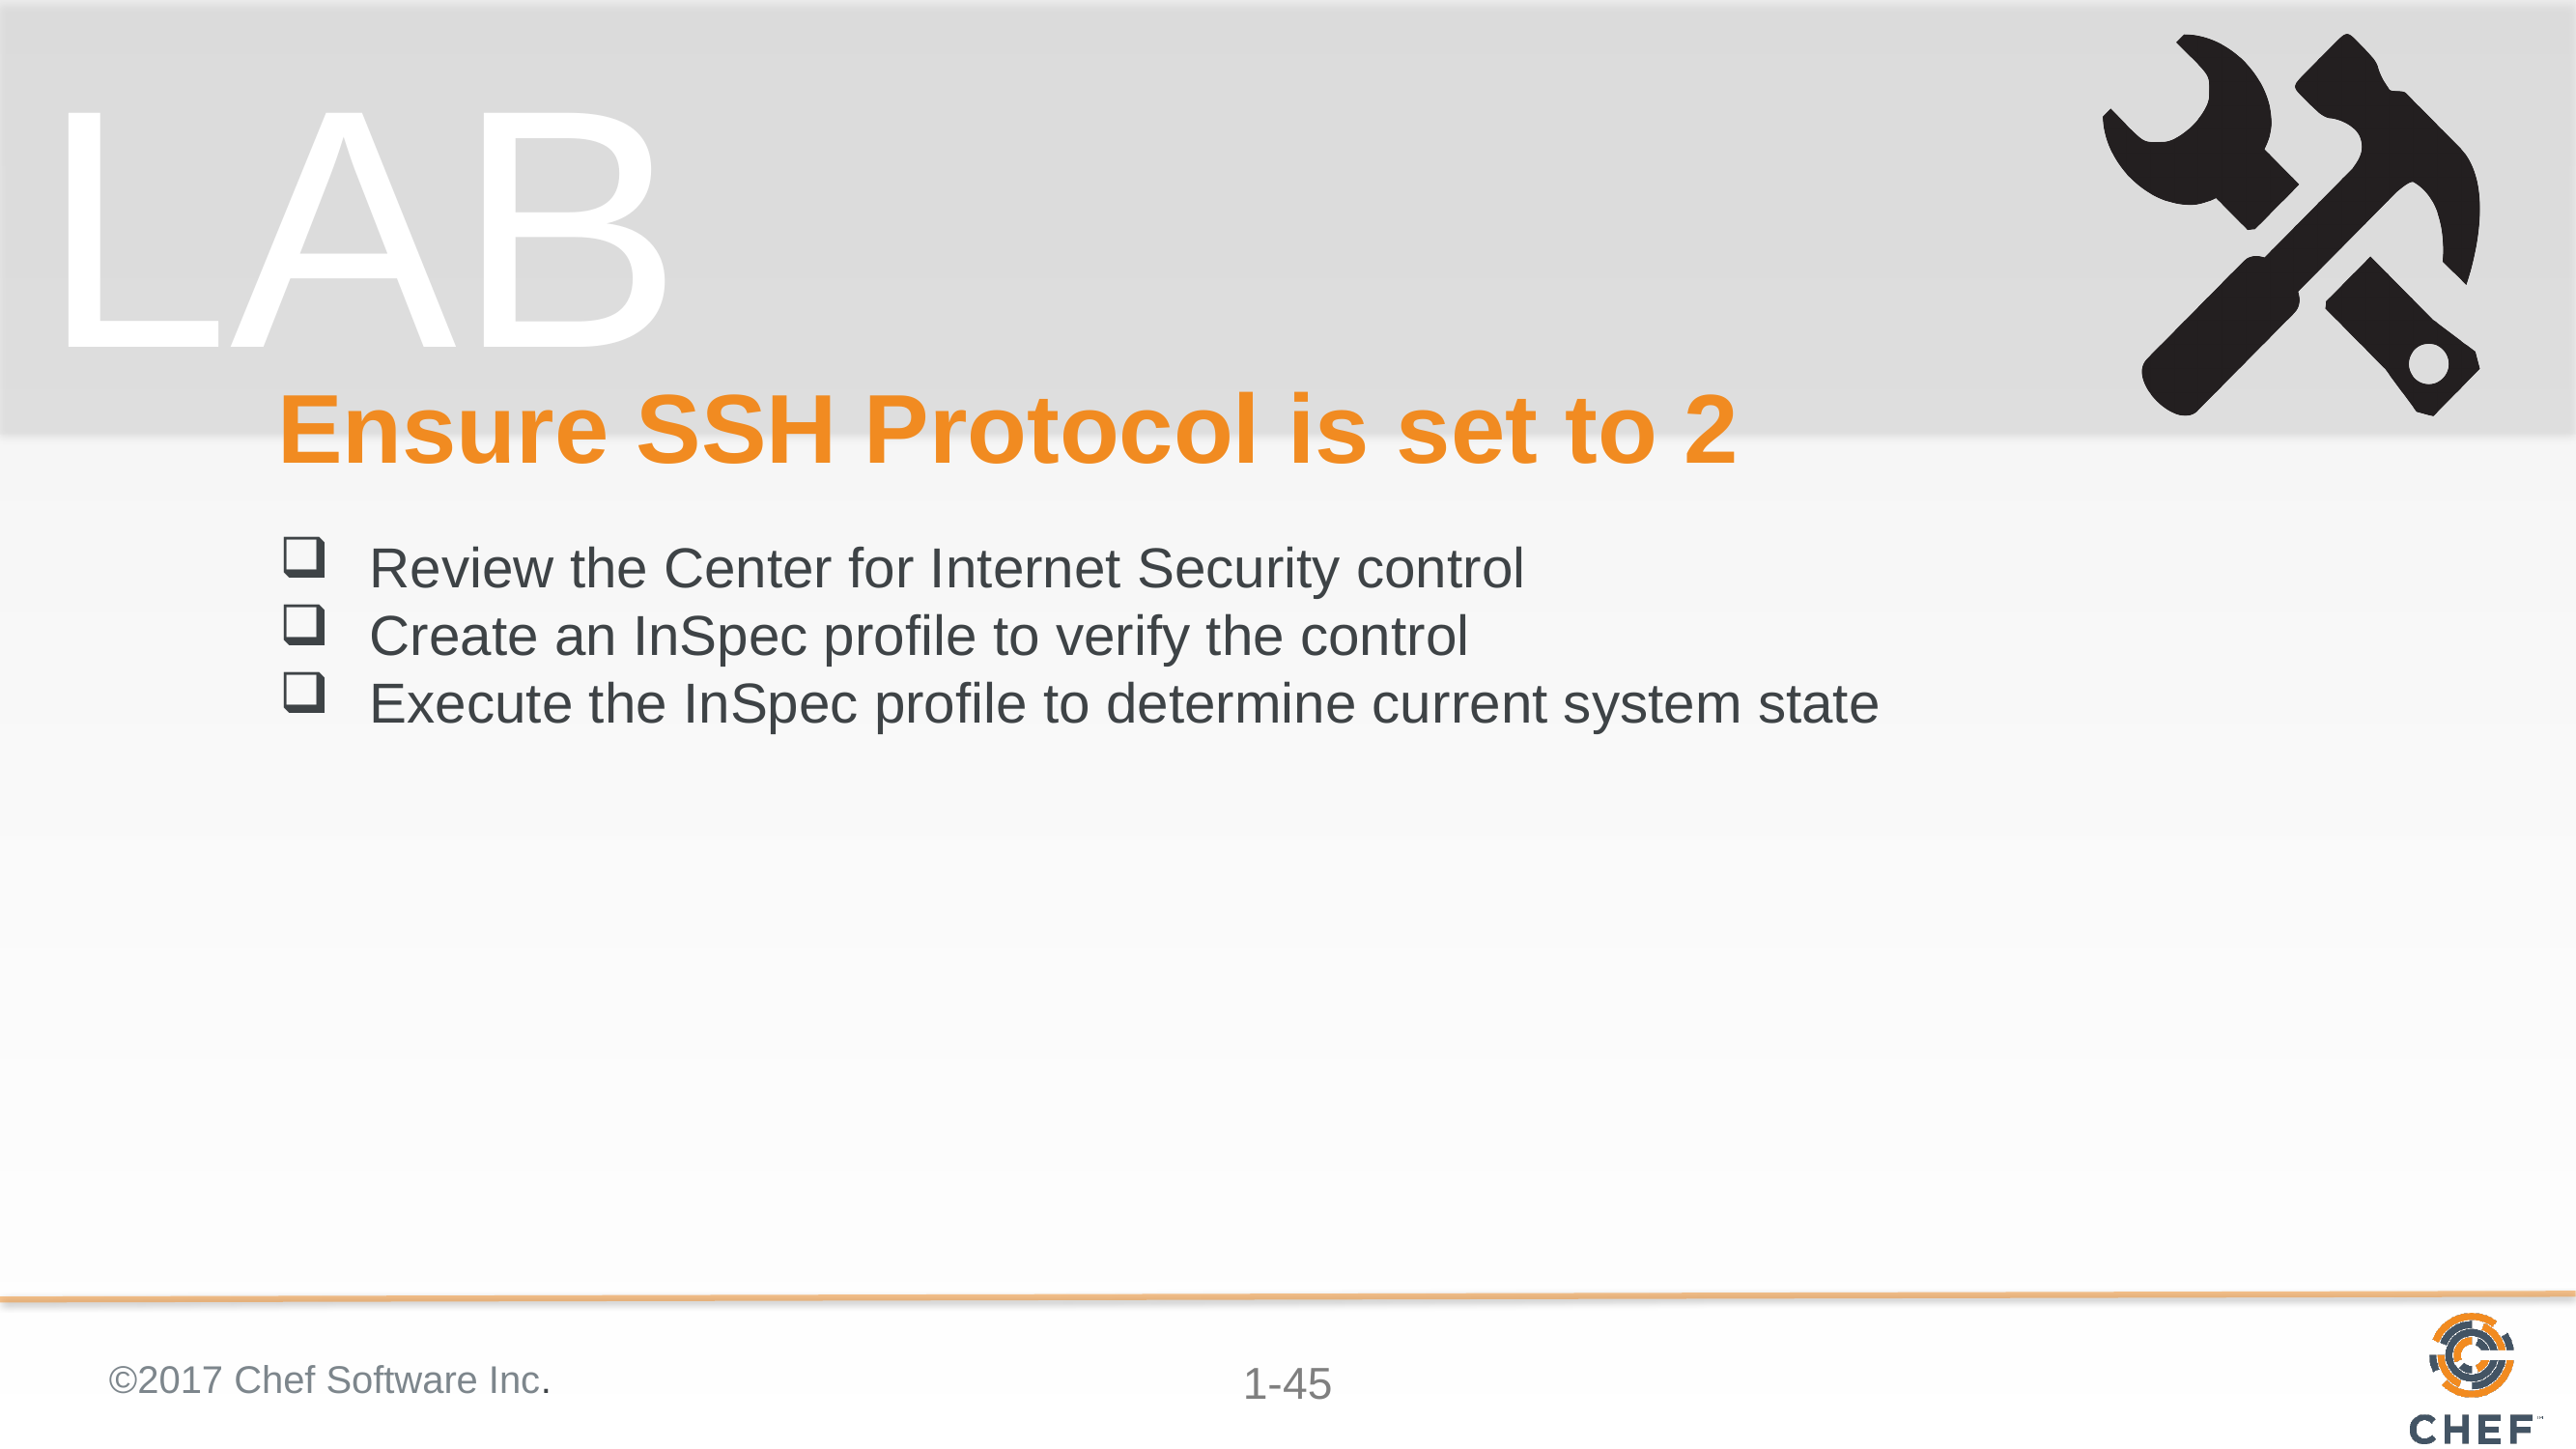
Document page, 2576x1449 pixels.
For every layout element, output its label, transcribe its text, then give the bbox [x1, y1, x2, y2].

picture [2399, 1297, 2551, 1449]
title Ensure SSH Protocol is set to 2 [263, 363, 2218, 499]
subtitle Review the Center for Internet Security control Create an InSpec profile to verify the control Execute the InSpec profile to determine current system state [265, 516, 2217, 1047]
picture [2103, 34, 2485, 416]
